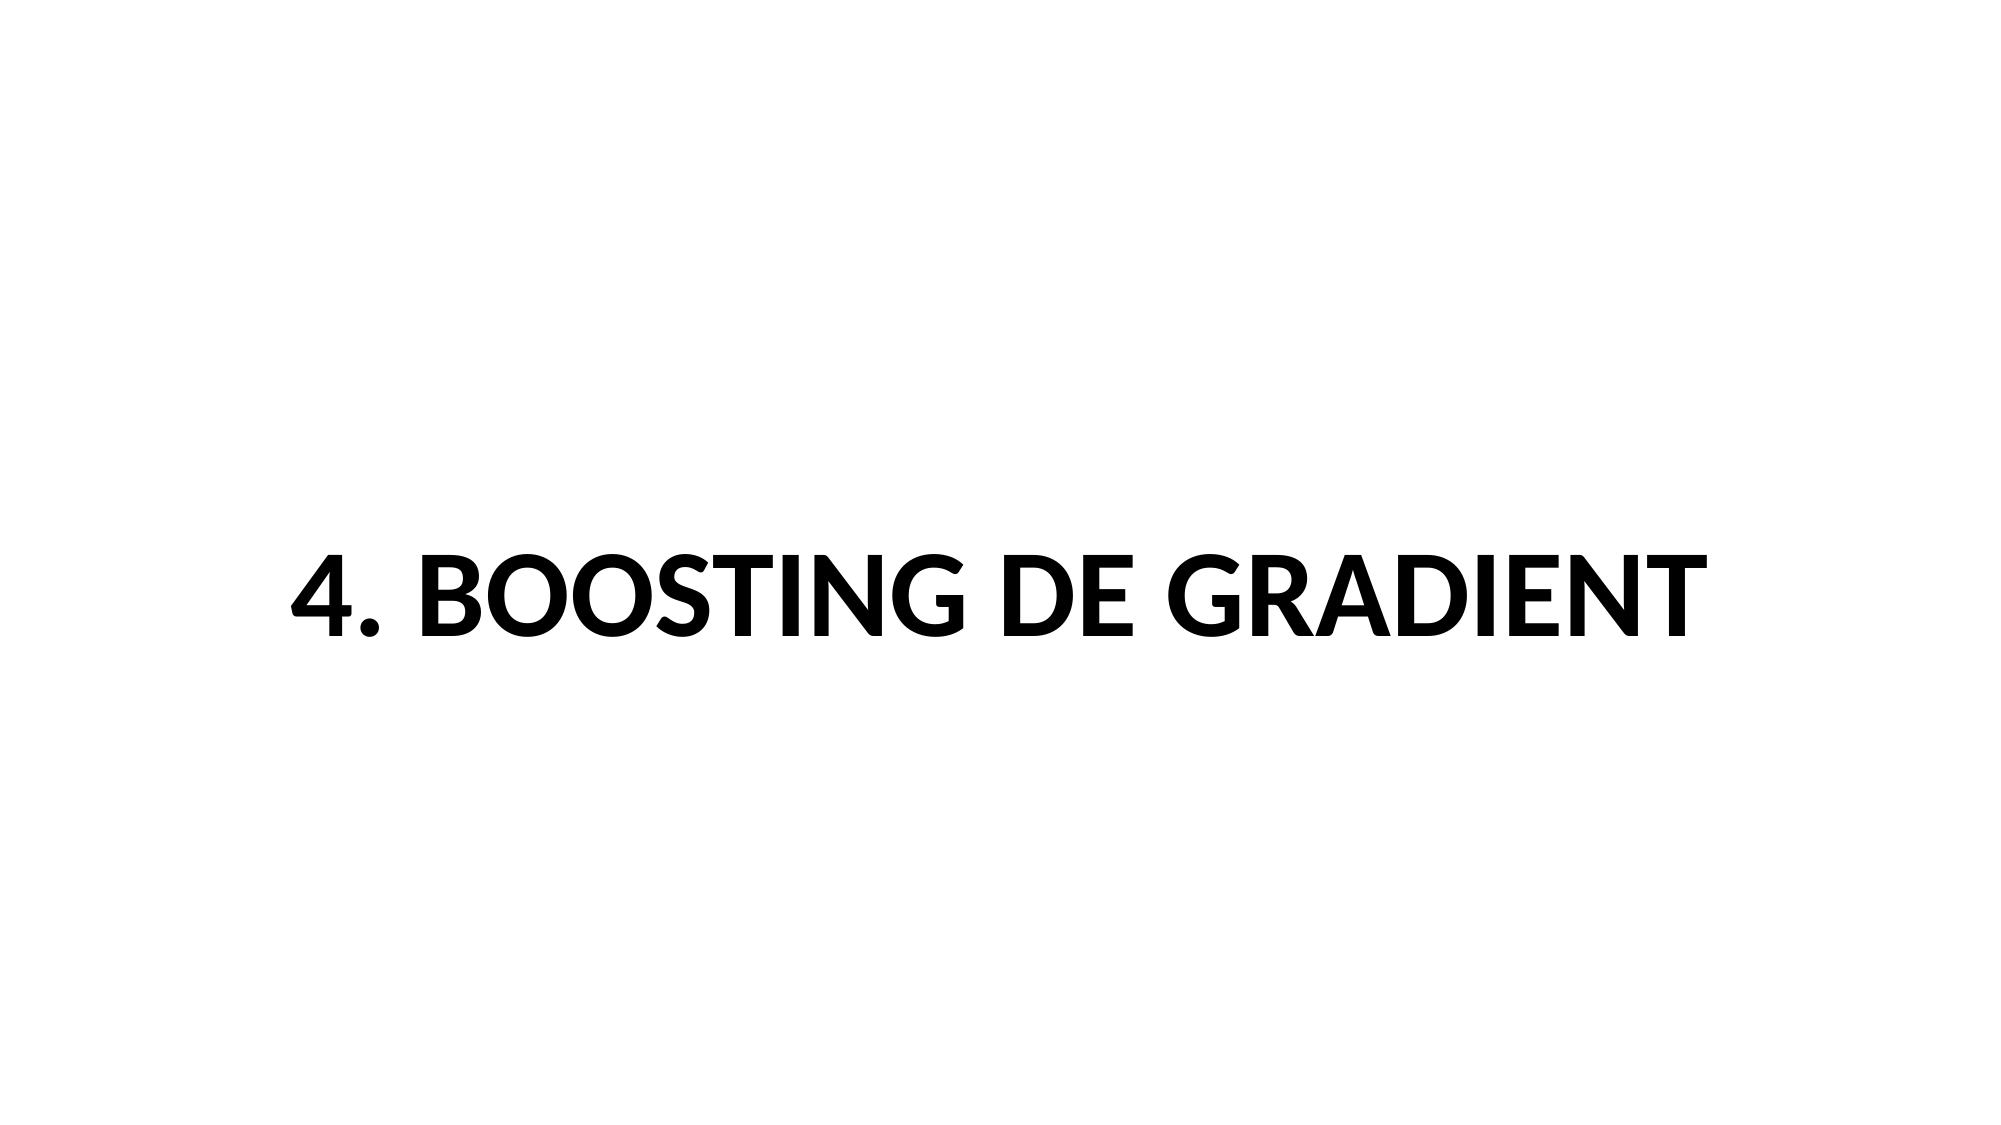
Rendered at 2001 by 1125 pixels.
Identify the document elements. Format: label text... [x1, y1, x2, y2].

text_box 4. BOOSTING DE GRADIENT [0, 504, 2000, 670]
